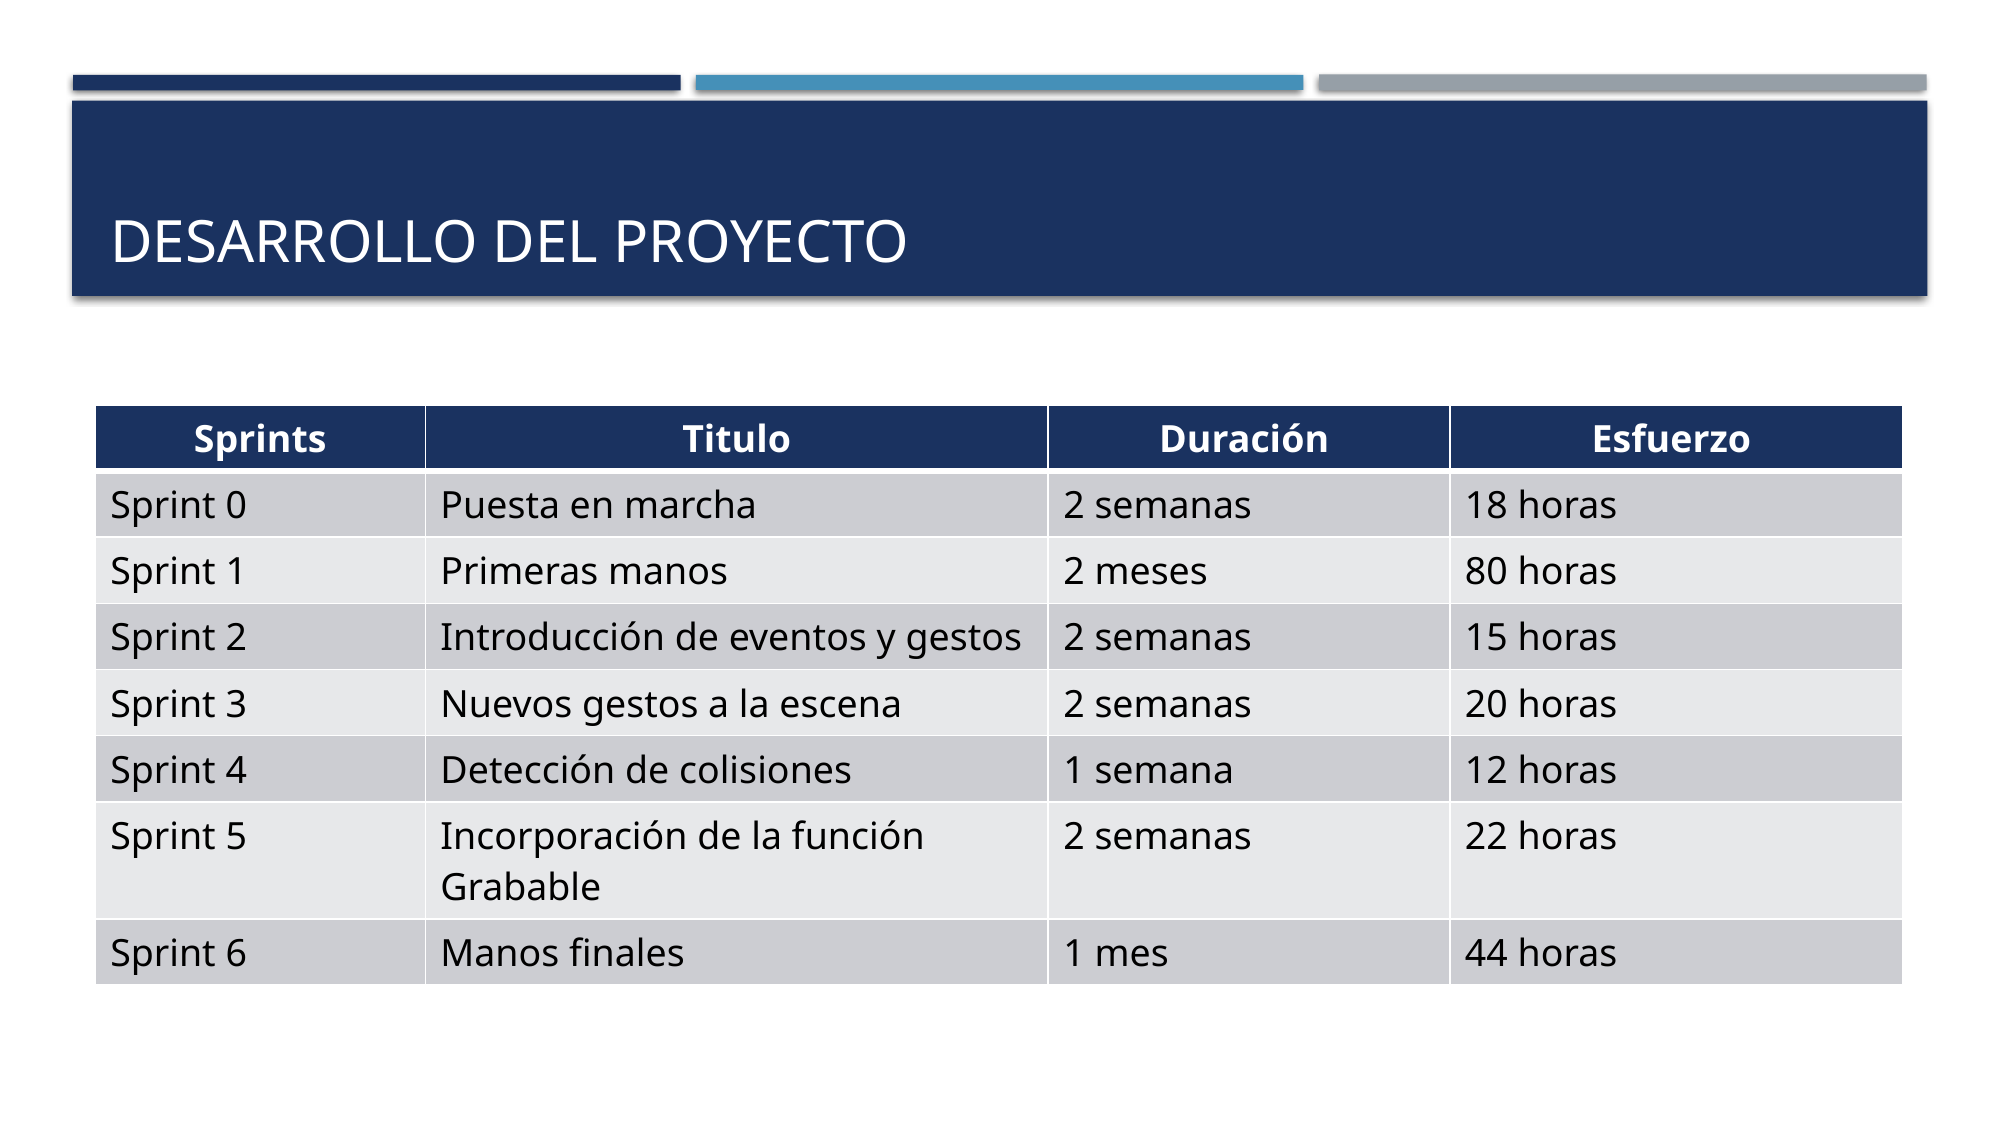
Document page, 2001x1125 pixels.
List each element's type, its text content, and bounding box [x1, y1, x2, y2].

table_cell 2 semanas [1049, 604, 1449, 669]
table_cell Nuevos gestos a la escena [426, 670, 1047, 735]
table_header Esfuerzo [1451, 406, 1902, 468]
table_cell 22 horas [1451, 803, 1902, 918]
table_header Duración [1049, 406, 1449, 468]
table_cell Sprint 0 [96, 474, 425, 536]
table_cell 2 semanas [1049, 474, 1449, 536]
table_cell 15 horas [1451, 604, 1902, 669]
table_cell 12 horas [1451, 736, 1902, 801]
table_cell Introducción de eventos y gestos [426, 604, 1047, 669]
table_cell Sprint 3 [96, 670, 425, 735]
table_cell Sprint 1 [96, 538, 425, 603]
table_cell 44 horas [1451, 920, 1902, 984]
table_cell 80 horas [1451, 538, 1902, 603]
table_cell Sprint 5 [96, 803, 425, 918]
table_cell 20 horas [1451, 670, 1902, 735]
title Desarrollo del proyecto [95, 115, 1905, 282]
table_cell Primeras manos [426, 538, 1047, 603]
table_cell Sprint 4 [96, 736, 425, 801]
table_cell 2 meses [1049, 538, 1449, 603]
table_header Titulo [426, 406, 1047, 468]
table_cell Sprint 6 [96, 920, 425, 984]
table_cell 18 horas [1451, 474, 1902, 536]
table_header Sprints [96, 406, 425, 468]
table_cell Sprint 2 [96, 604, 425, 669]
table_cell Detección de colisiones [426, 736, 1047, 801]
table_cell Puesta en marcha [426, 474, 1047, 536]
table_cell 1 semana [1049, 736, 1449, 801]
table_cell 2 semanas [1049, 670, 1449, 735]
table_cell 2 semanas [1049, 803, 1449, 918]
table_cell 1 mes [1049, 920, 1449, 984]
table_cell Manos finales [426, 920, 1047, 984]
table_cell Incorporación de la función Grabable [426, 803, 1047, 918]
